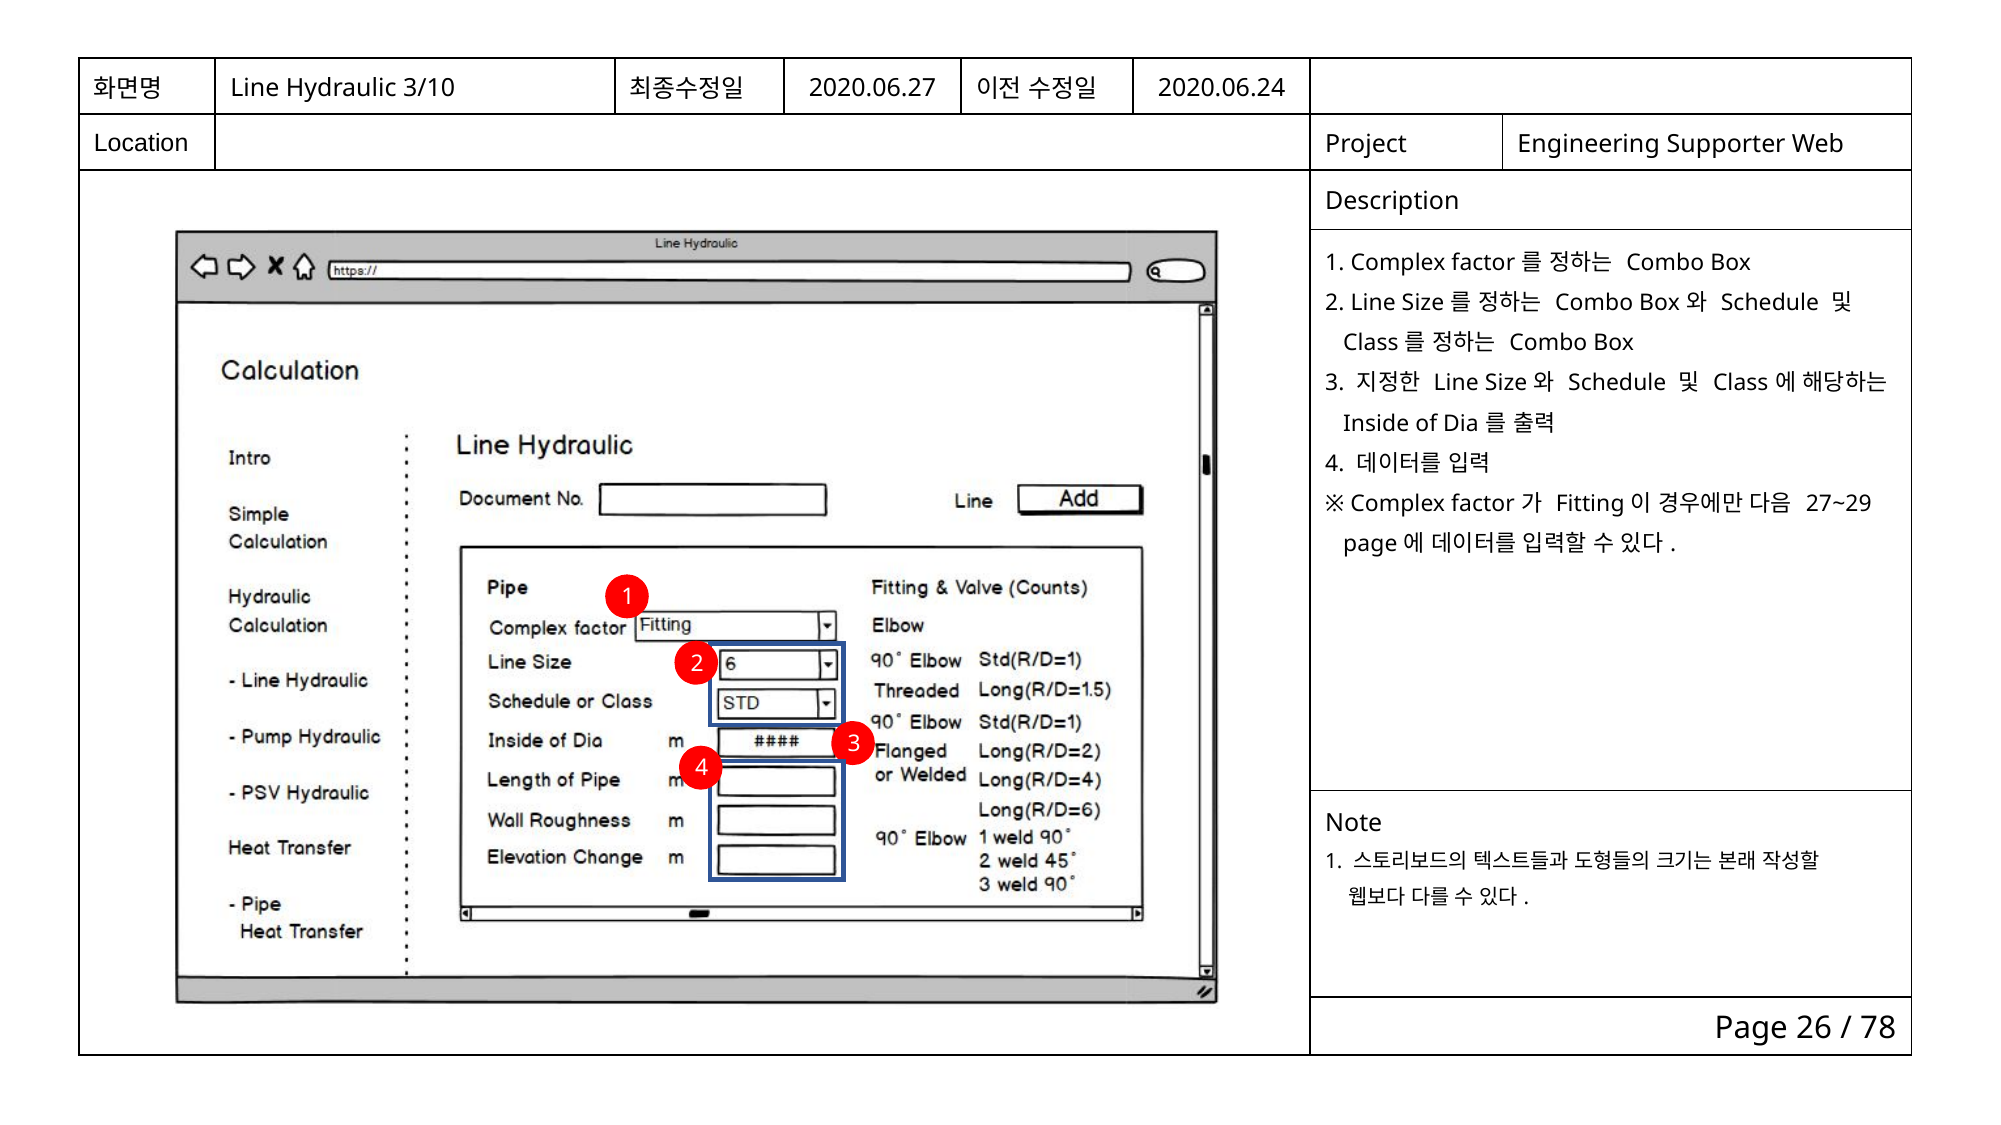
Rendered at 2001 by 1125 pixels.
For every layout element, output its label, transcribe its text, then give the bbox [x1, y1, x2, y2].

table_header Line Hydraulic 3/10 [216, 59, 614, 113]
table_header 2020.06.24 [1134, 59, 1309, 113]
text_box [605, 574, 651, 619]
table_header 최종수정일 [616, 59, 783, 113]
table_header 이전 수정일 [962, 59, 1132, 113]
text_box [674, 640, 720, 685]
table_cell Engineering Supporter Web [1503, 115, 1911, 169]
table_cell 1. Complex factor를 정하는 Combo Box 2. Line Size를 정하는 Combo Box와 Schedule 및 Class를 정하는 Combo Box 3. 지정한 Line Size와 Schedule 및 Class에 해당하는 Inside of Dia를 출력 4. 데이터를 입력 ※ Complex factor가 Fitting이 경우에만 다음 27~29 page에 데이터를 입력할 수 있다. [1311, 230, 1911, 790]
table_cell Page 26 / 78 [1311, 998, 1911, 1054]
table_cell Project [1311, 115, 1502, 169]
picture [174, 228, 1220, 1009]
table_header [1311, 59, 1911, 113]
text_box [679, 745, 725, 790]
table_cell [80, 171, 1309, 1054]
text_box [831, 720, 877, 765]
table_header 2020.06.27 [785, 59, 960, 113]
table_cell [216, 115, 1309, 169]
table_cell Description [1311, 171, 1911, 229]
table_cell Location [80, 115, 214, 169]
table_cell Note 1. 스토리보드의 텍스트들과 도형들의 크기는 본래 작성할 웹보다 다를 수 있다. [1311, 791, 1911, 996]
table_header 화면명 [80, 59, 214, 113]
